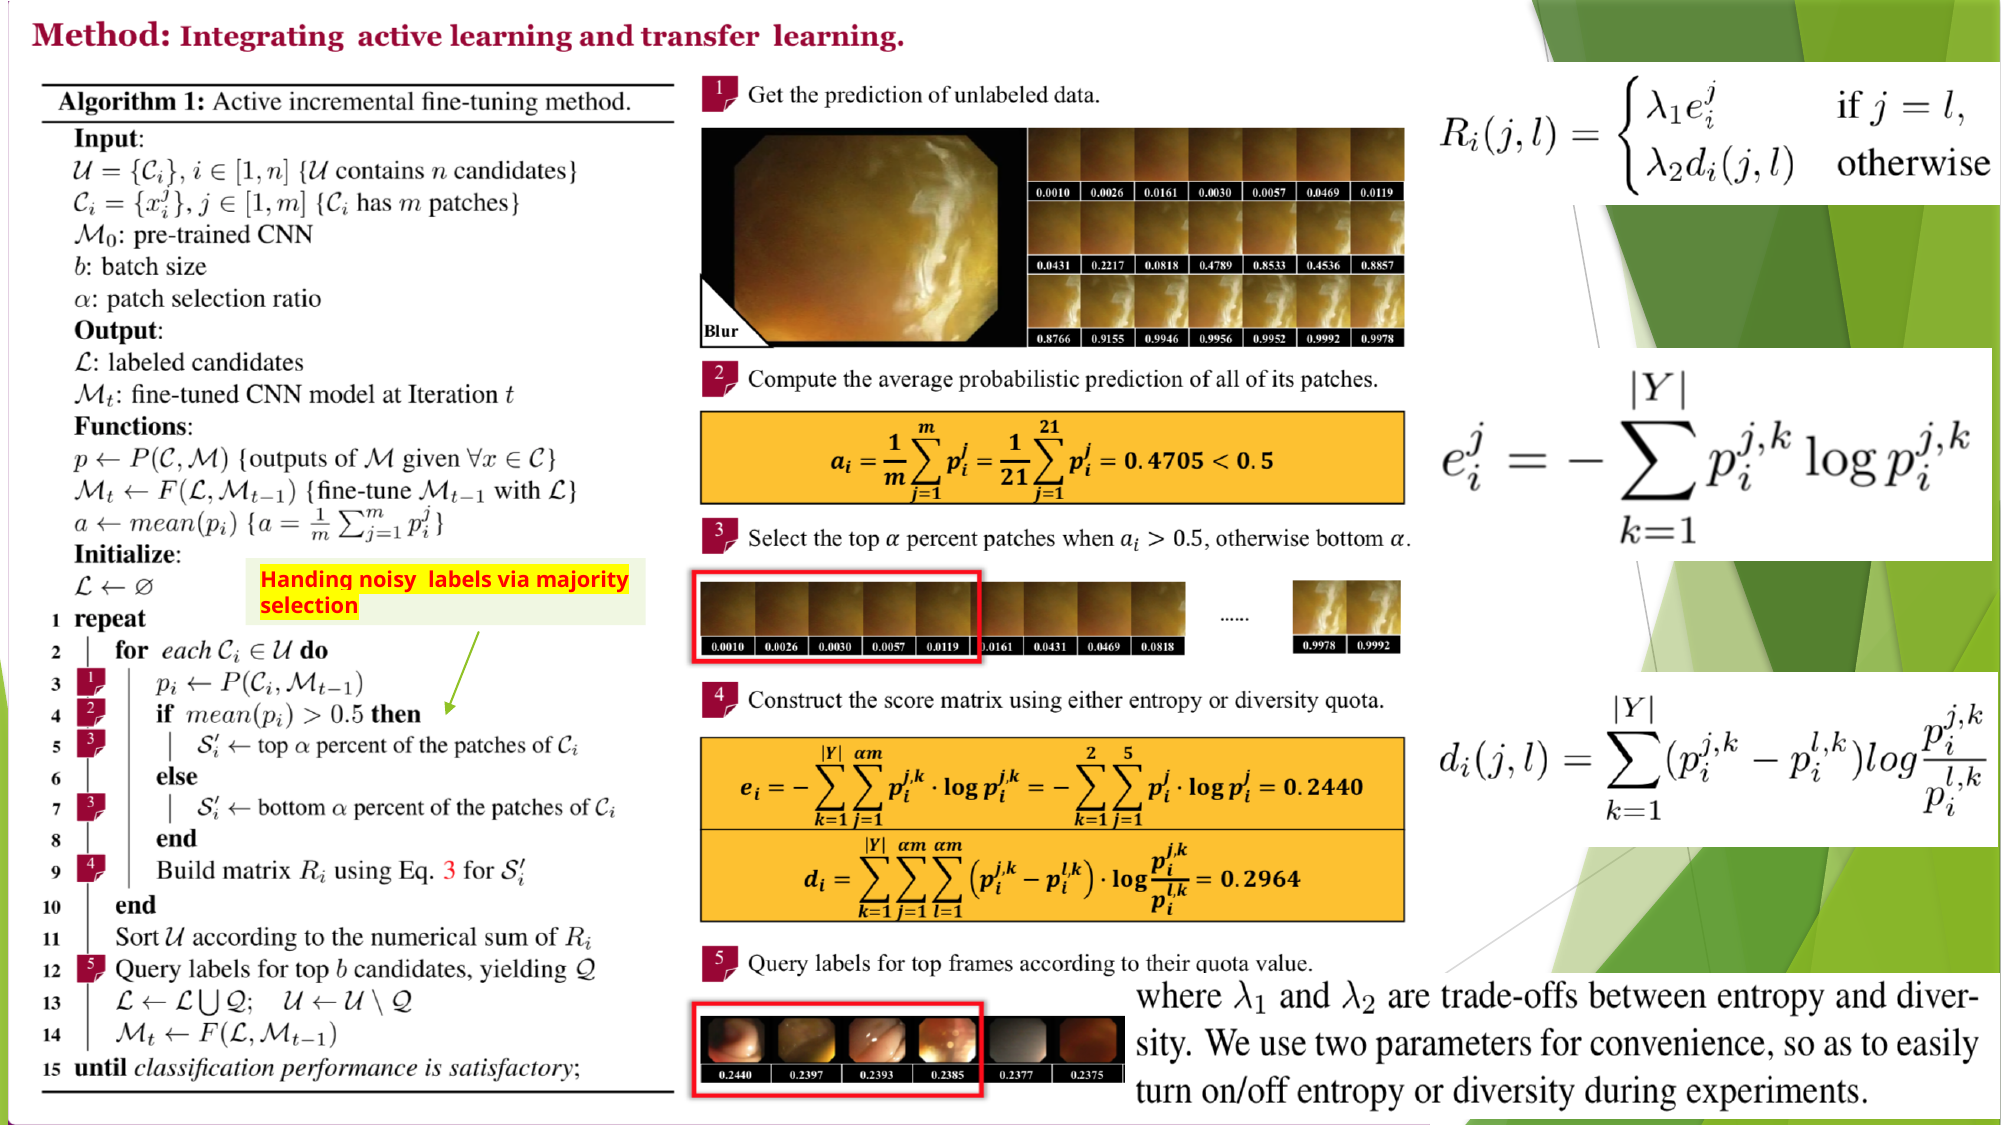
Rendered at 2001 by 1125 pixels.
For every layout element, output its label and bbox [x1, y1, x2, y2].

picture [8, 1, 2000, 1125]
text_box [445, 631, 480, 716]
